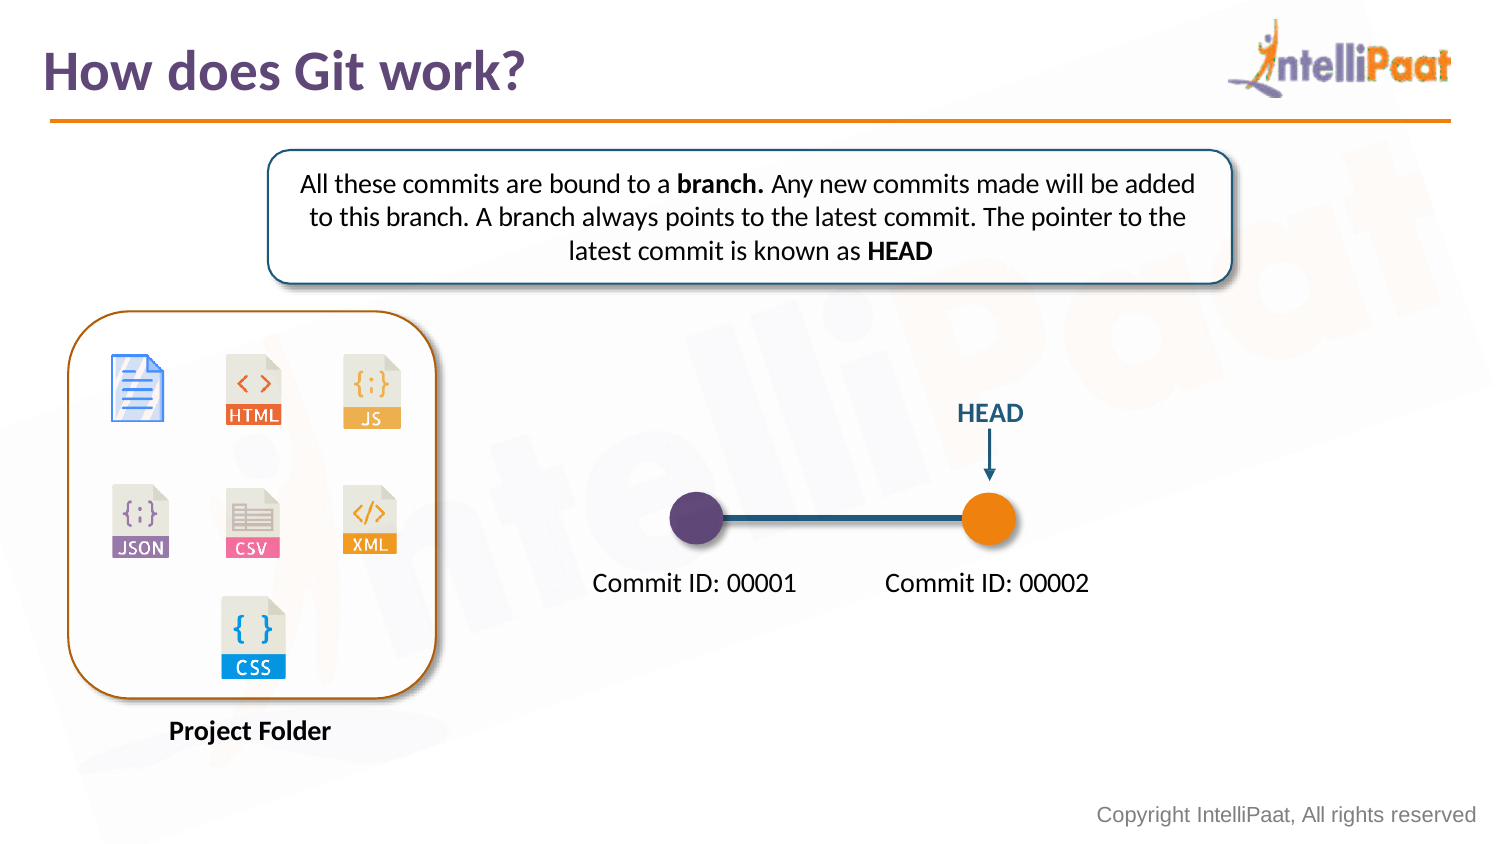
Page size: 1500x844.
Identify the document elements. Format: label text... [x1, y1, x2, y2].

text_box [0, 0, 1494, 844]
footer Copyright IntelliPaat, All rights reserved [1094, 801, 1485, 844]
